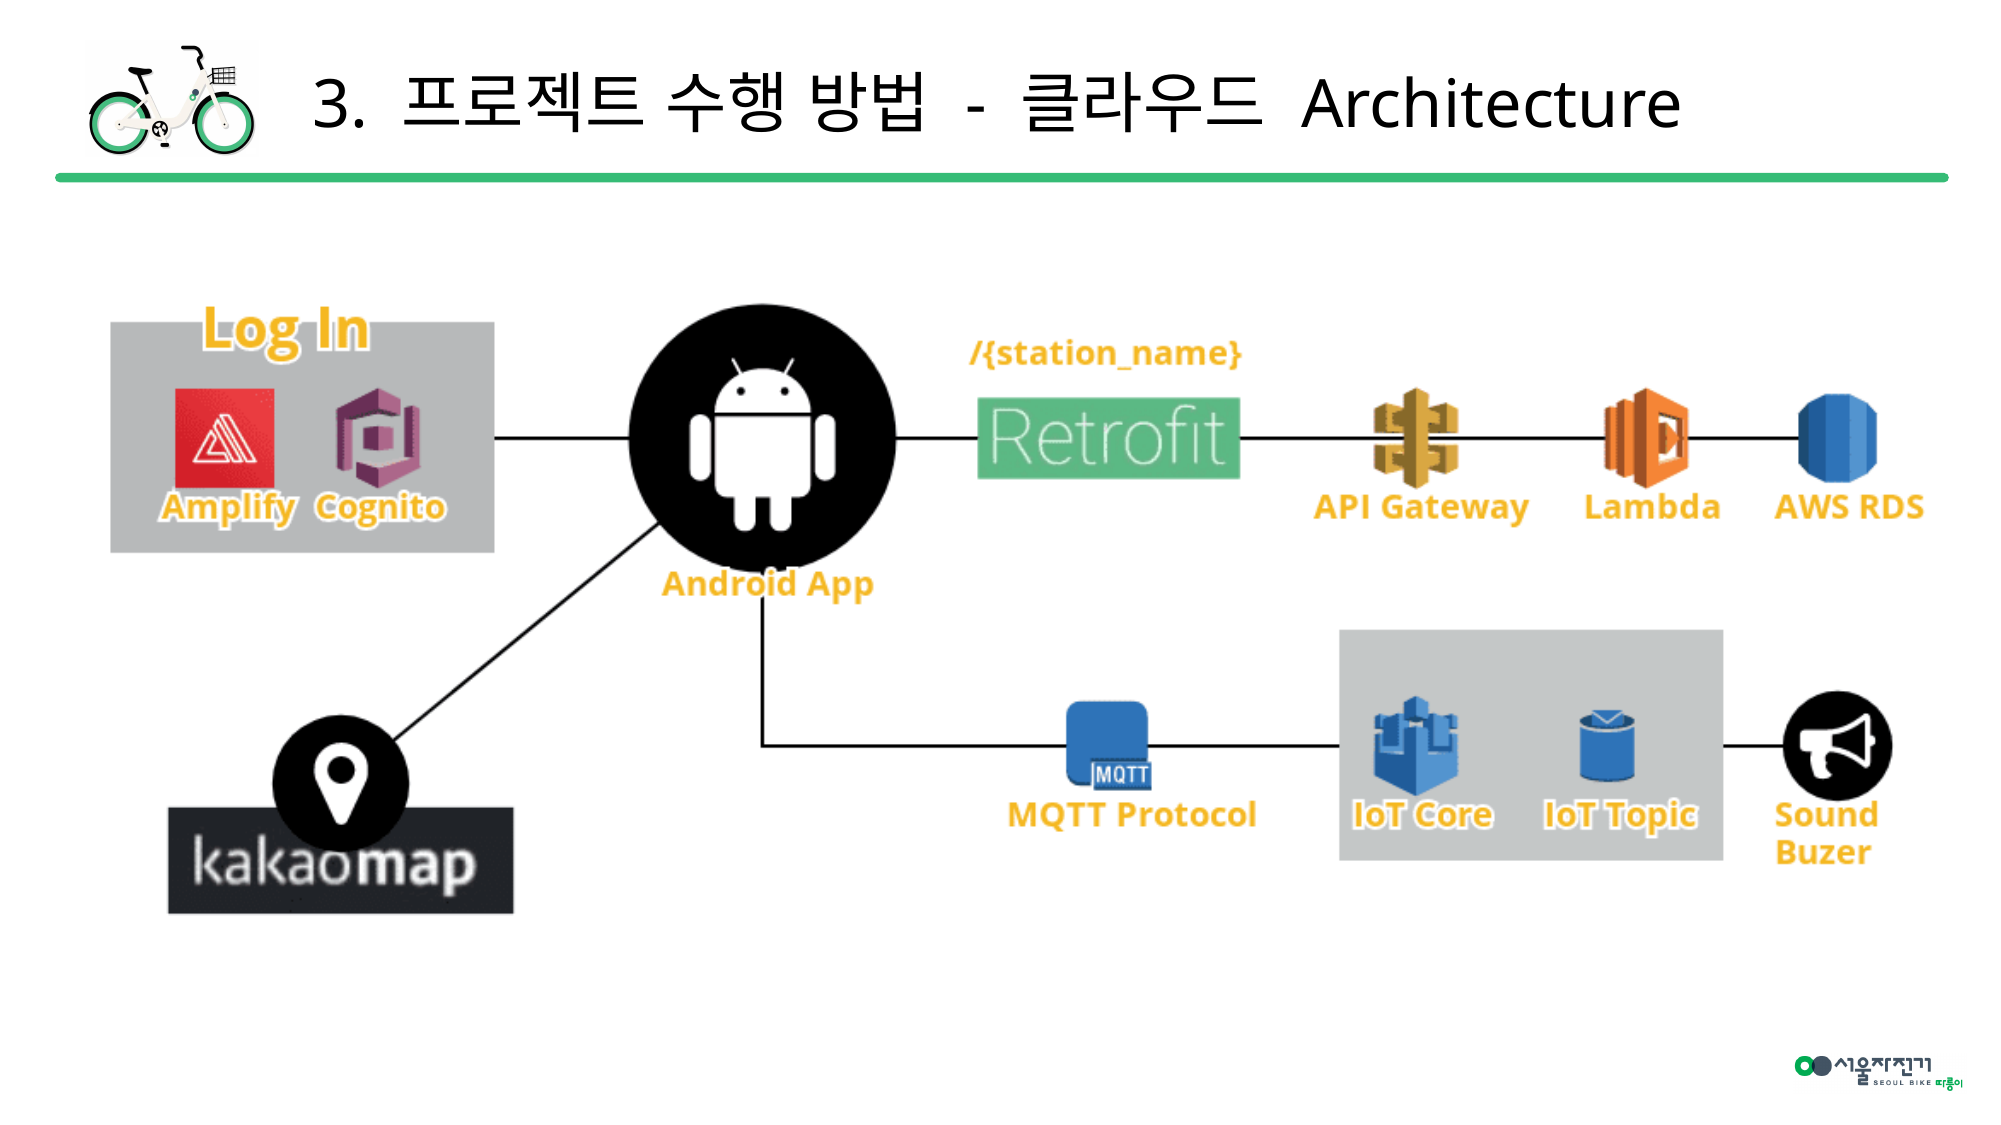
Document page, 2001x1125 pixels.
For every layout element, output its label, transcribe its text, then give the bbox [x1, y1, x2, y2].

picture [85, 40, 259, 157]
picture [63, 254, 1937, 1008]
text_box 3. 프로젝트 수행 방법 - 클라우드 Architecture [297, 52, 1955, 149]
picture [1793, 1053, 1967, 1094]
